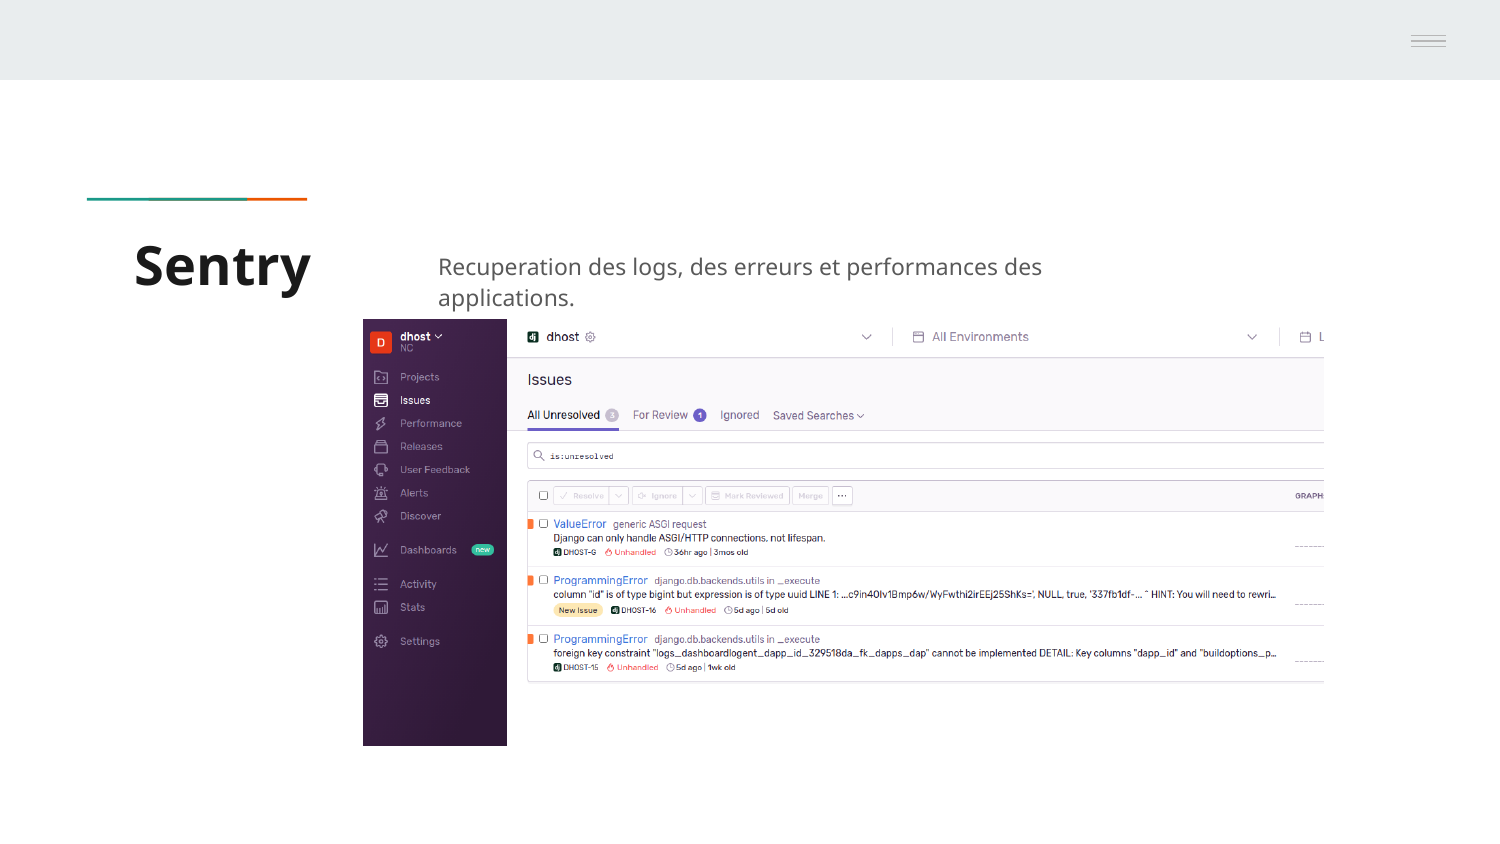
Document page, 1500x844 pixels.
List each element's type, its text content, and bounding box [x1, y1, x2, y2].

title Sentry [119, 216, 717, 310]
picture [363, 319, 1324, 747]
list Recuperation des logs, des erreurs et performances des applications. [423, 233, 1189, 317]
